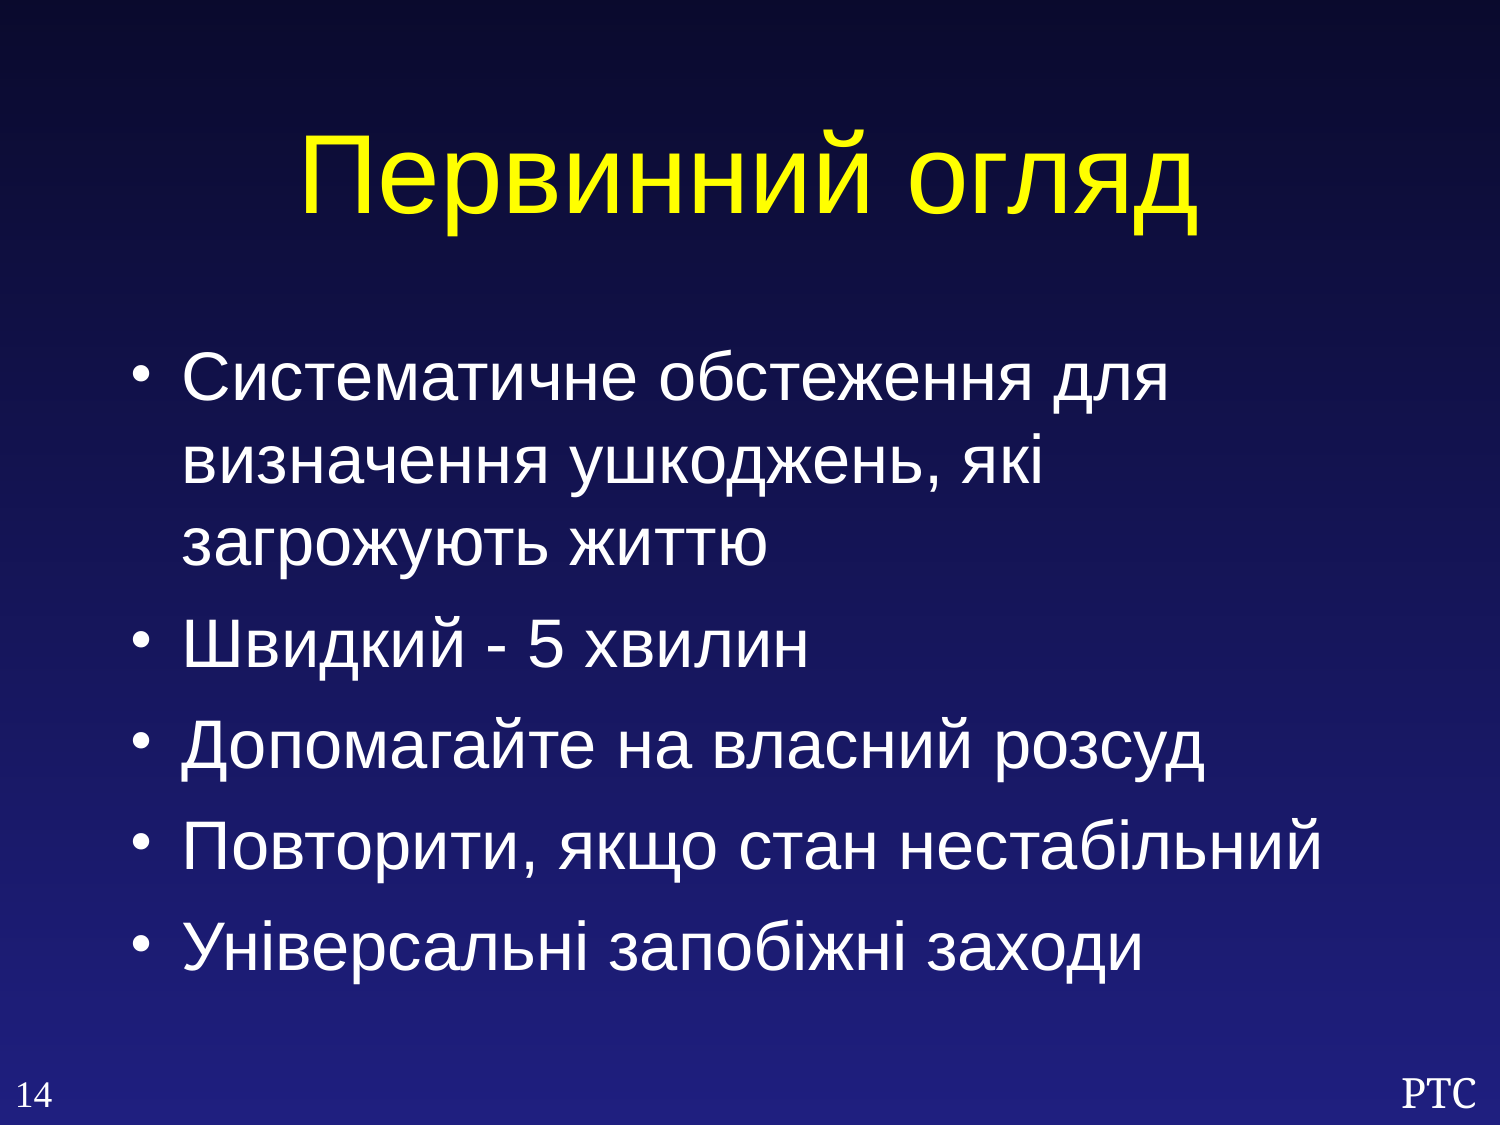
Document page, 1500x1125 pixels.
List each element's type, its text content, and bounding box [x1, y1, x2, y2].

text_box 14 [0, 1061, 68, 1123]
text_box Первинний огляд [111, 75, 1387, 263]
text_box Систематичне обстеження для визначення ушкоджень, які загрожують життю Швидкий - 5 хвилин Допомагайте на власний розсуд Повторити, якщо стан нестабільний Універсальні запобіжні заходи [111, 324, 1388, 1000]
